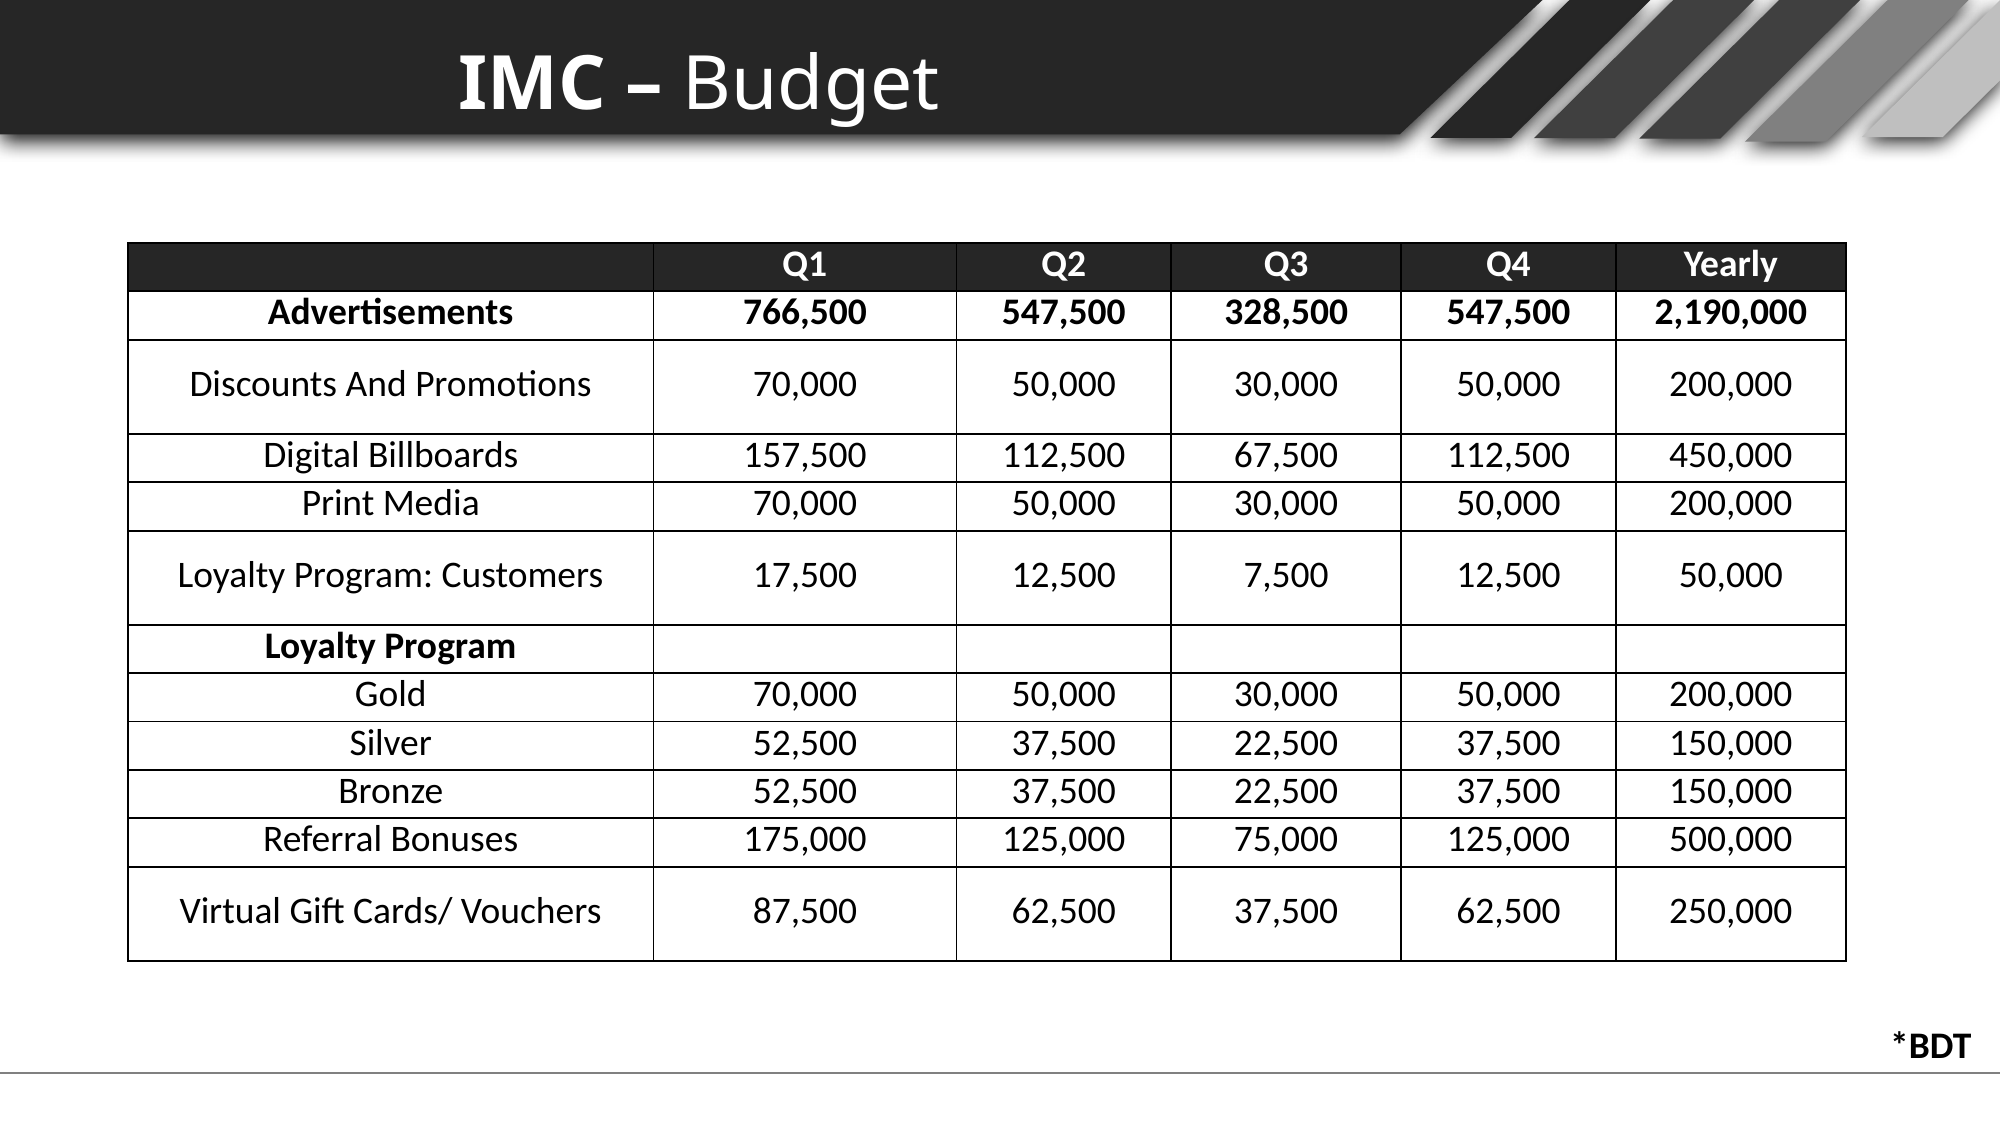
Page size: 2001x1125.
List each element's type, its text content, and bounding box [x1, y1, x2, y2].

table_cell Print Media [129, 483, 653, 530]
table_header Q4 [1402, 244, 1615, 290]
table_cell 52,500 [654, 771, 956, 817]
text_box [1742, 0, 1971, 143]
table_cell 547,500 [957, 292, 1170, 339]
table_cell 22,500 [1172, 722, 1400, 769]
table_cell Gold [129, 674, 653, 721]
table_cell 150,000 [1617, 771, 1845, 817]
text_box [1427, 0, 1652, 139]
table_header Q1 [654, 244, 956, 290]
table_cell 766,500 [654, 292, 956, 339]
table_cell 50,000 [957, 674, 1170, 721]
table_cell 328,500 [1172, 292, 1400, 339]
table_cell Advertisements [129, 292, 653, 339]
table_cell [1402, 626, 1615, 672]
table_cell Discounts And Promotions [129, 341, 653, 433]
table_cell 157,500 [654, 435, 956, 481]
table_cell Referral Bonuses [129, 819, 653, 866]
table_cell [1172, 626, 1400, 672]
table_cell 30,000 [1172, 483, 1400, 530]
table_cell 200,000 [1617, 341, 1845, 433]
table_cell 112,500 [957, 435, 1170, 481]
table_cell Loyalty Program: Customers [129, 532, 653, 624]
table_cell 50,000 [1402, 341, 1615, 433]
table_cell 75,000 [1172, 819, 1400, 866]
table_cell 12,500 [957, 532, 1170, 624]
text_box [1531, 0, 1756, 140]
text_box [1859, 0, 2000, 139]
table_cell Virtual Gift Cards/ Vouchers [129, 868, 653, 960]
table_cell 70,000 [654, 341, 956, 433]
table_cell 37,500 [957, 771, 1170, 817]
table_cell 62,500 [1402, 868, 1615, 960]
table_cell 12,500 [1402, 532, 1615, 624]
table_cell 50,000 [1402, 674, 1615, 721]
table_cell Loyalty Program [129, 626, 653, 672]
table_cell 50,000 [1617, 532, 1845, 624]
table_cell 2,190,000 [1617, 292, 1845, 339]
text_box *BDT [1861, 1014, 2000, 1073]
table_cell 17,500 [654, 532, 956, 624]
table_cell 112,500 [1402, 435, 1615, 481]
table_cell 30,000 [1172, 341, 1400, 433]
table_cell 67,500 [1172, 435, 1400, 481]
table_cell Silver [129, 722, 653, 769]
table_cell 50,000 [957, 483, 1170, 530]
text_box [1636, 0, 1862, 140]
text_box IMC – Budget [0, 26, 1433, 132]
table_cell 70,000 [654, 483, 956, 530]
table_header [129, 244, 653, 290]
table_cell [1617, 626, 1845, 672]
table_cell [654, 626, 956, 672]
table_cell 125,000 [957, 819, 1170, 866]
table_cell 37,500 [1402, 722, 1615, 769]
table_cell 37,500 [1172, 868, 1400, 960]
table_cell 450,000 [1617, 435, 1845, 481]
table_cell Digital Billboards [129, 435, 653, 481]
table_cell 200,000 [1617, 483, 1845, 530]
table_cell 547,500 [1402, 292, 1615, 339]
table_cell 37,500 [957, 722, 1170, 769]
table_cell 125,000 [1402, 819, 1615, 866]
table_cell [957, 626, 1170, 672]
table_cell 200,000 [1617, 674, 1845, 721]
table_header Yearly [1617, 244, 1845, 290]
table_cell 62,500 [957, 868, 1170, 960]
table_cell 52,500 [654, 722, 956, 769]
table_cell 500,000 [1617, 819, 1845, 866]
table_cell 70,000 [654, 674, 956, 721]
table_cell 250,000 [1617, 868, 1845, 960]
table_header Q3 [1172, 244, 1400, 290]
table_cell 175,000 [654, 819, 956, 866]
table_cell 50,000 [1402, 483, 1615, 530]
text_box [0, 132, 1404, 136]
table_cell 37,500 [1402, 771, 1615, 817]
table_cell 87,500 [654, 868, 956, 960]
table_cell Bronze [129, 771, 653, 817]
table_cell 150,000 [1617, 722, 1845, 769]
table_cell 7,500 [1172, 532, 1400, 624]
table_header Q2 [957, 244, 1170, 290]
text_box [0, 0, 1545, 105]
table_cell 50,000 [957, 341, 1170, 433]
table_cell 22,500 [1172, 771, 1400, 817]
table_cell 30,000 [1172, 674, 1400, 721]
